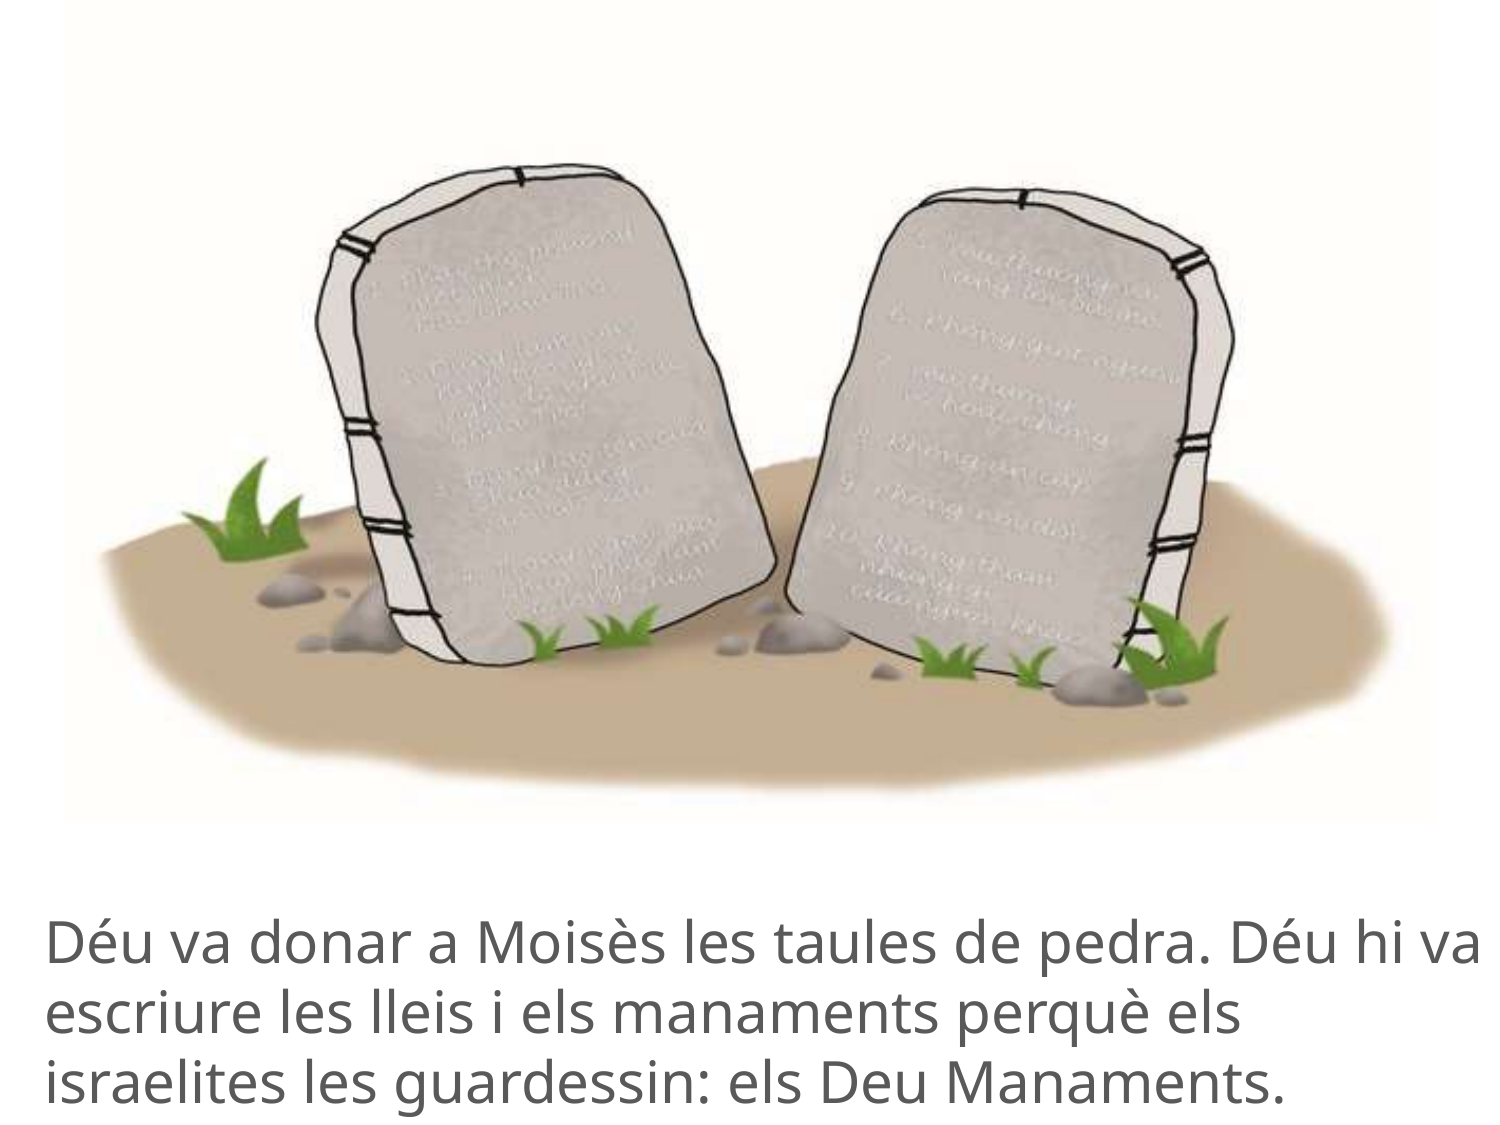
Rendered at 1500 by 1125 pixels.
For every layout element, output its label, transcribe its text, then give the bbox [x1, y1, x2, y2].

text_box Déu va donar a Moisès les taules de pedra. Déu hi va escriure les lleis i els manaments perquè els israelites les guardessin: els Deu Manaments. [29, 897, 1500, 1123]
picture [64, 0, 1436, 823]
